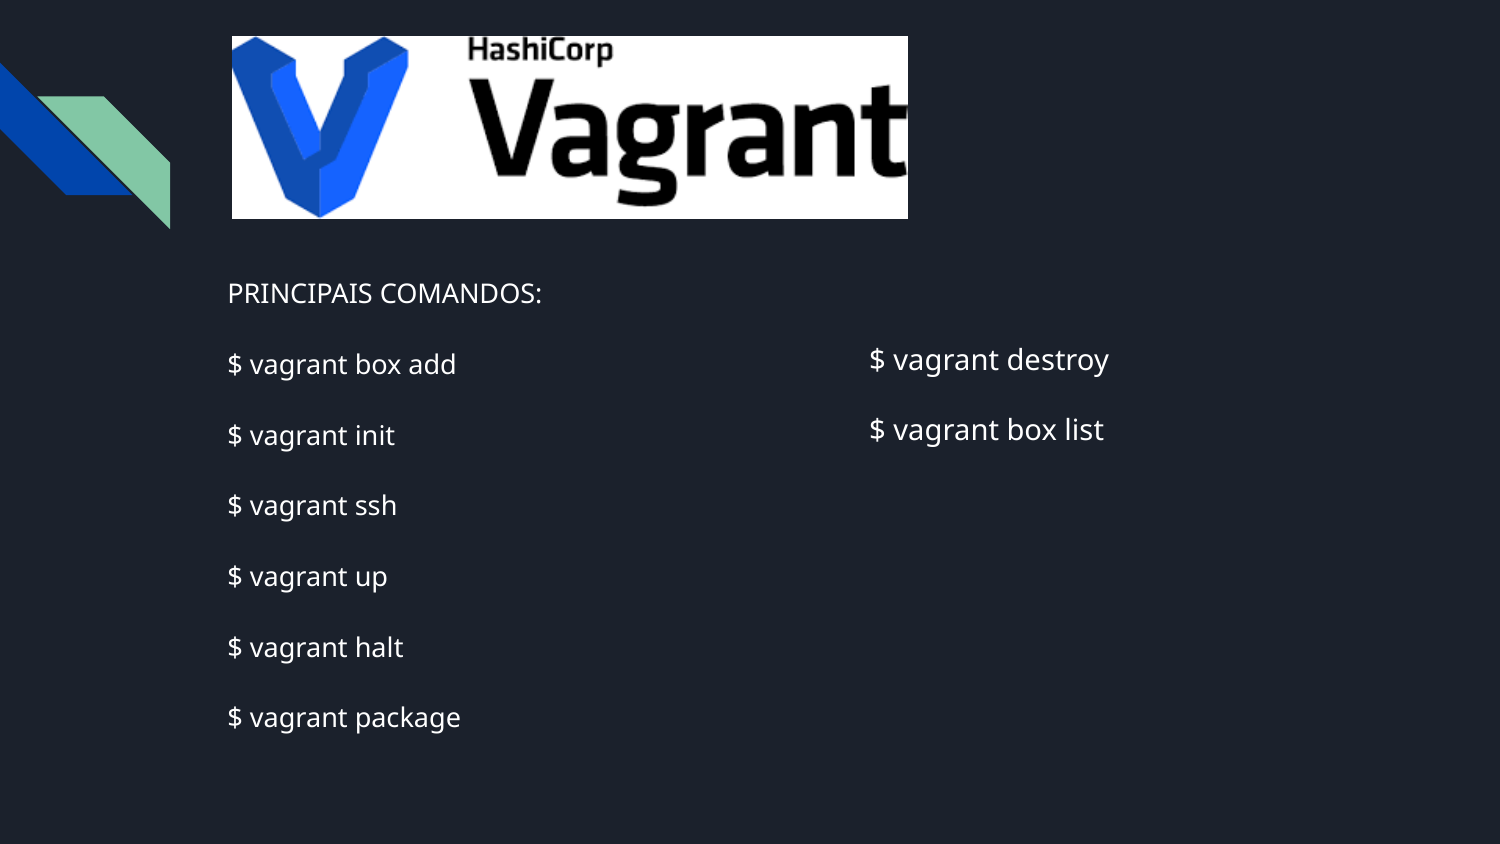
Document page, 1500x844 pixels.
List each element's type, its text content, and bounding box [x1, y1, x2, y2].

picture [232, 35, 908, 220]
text_box $ vagrant destroy $ vagrant box list [854, 326, 1427, 728]
text_box PRINCIPAIS COMANDOS: $ vagrant box add $ vagrant init $ vagrant ssh $ vagrant up $ vagrant halt $ vagrant package [212, 257, 1368, 774]
